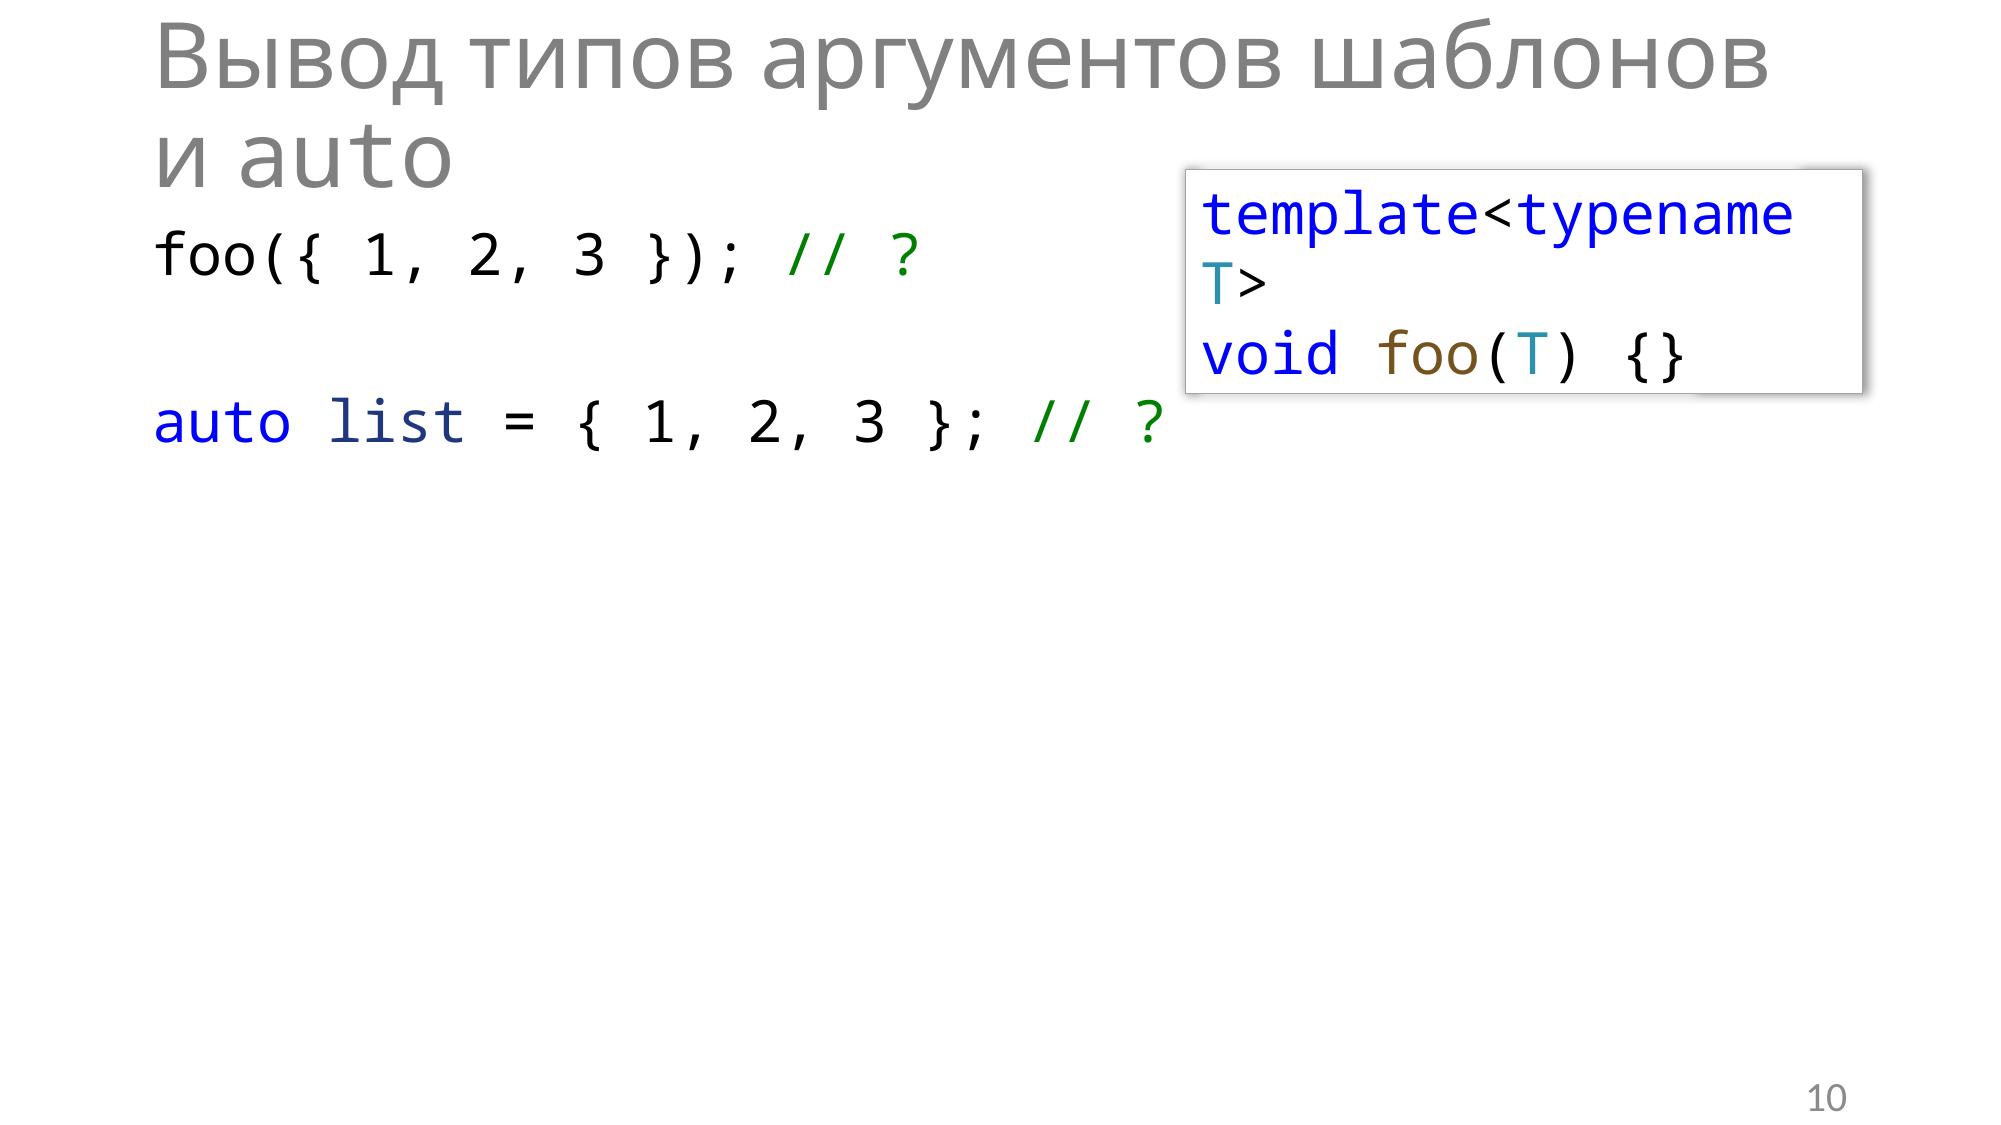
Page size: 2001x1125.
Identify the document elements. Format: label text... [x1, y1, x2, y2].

text_box template<typename T> void foo(T) {} [1185, 169, 1863, 394]
list foo({ 1, 2, 3 }); // ? auto list = { 1, 2, 3 }; // ? [137, 217, 2000, 1066]
title Вывод типов аргументов шаблонов и auto [137, 0, 1863, 217]
slide_number 10 [1412, 1065, 1863, 1125]
